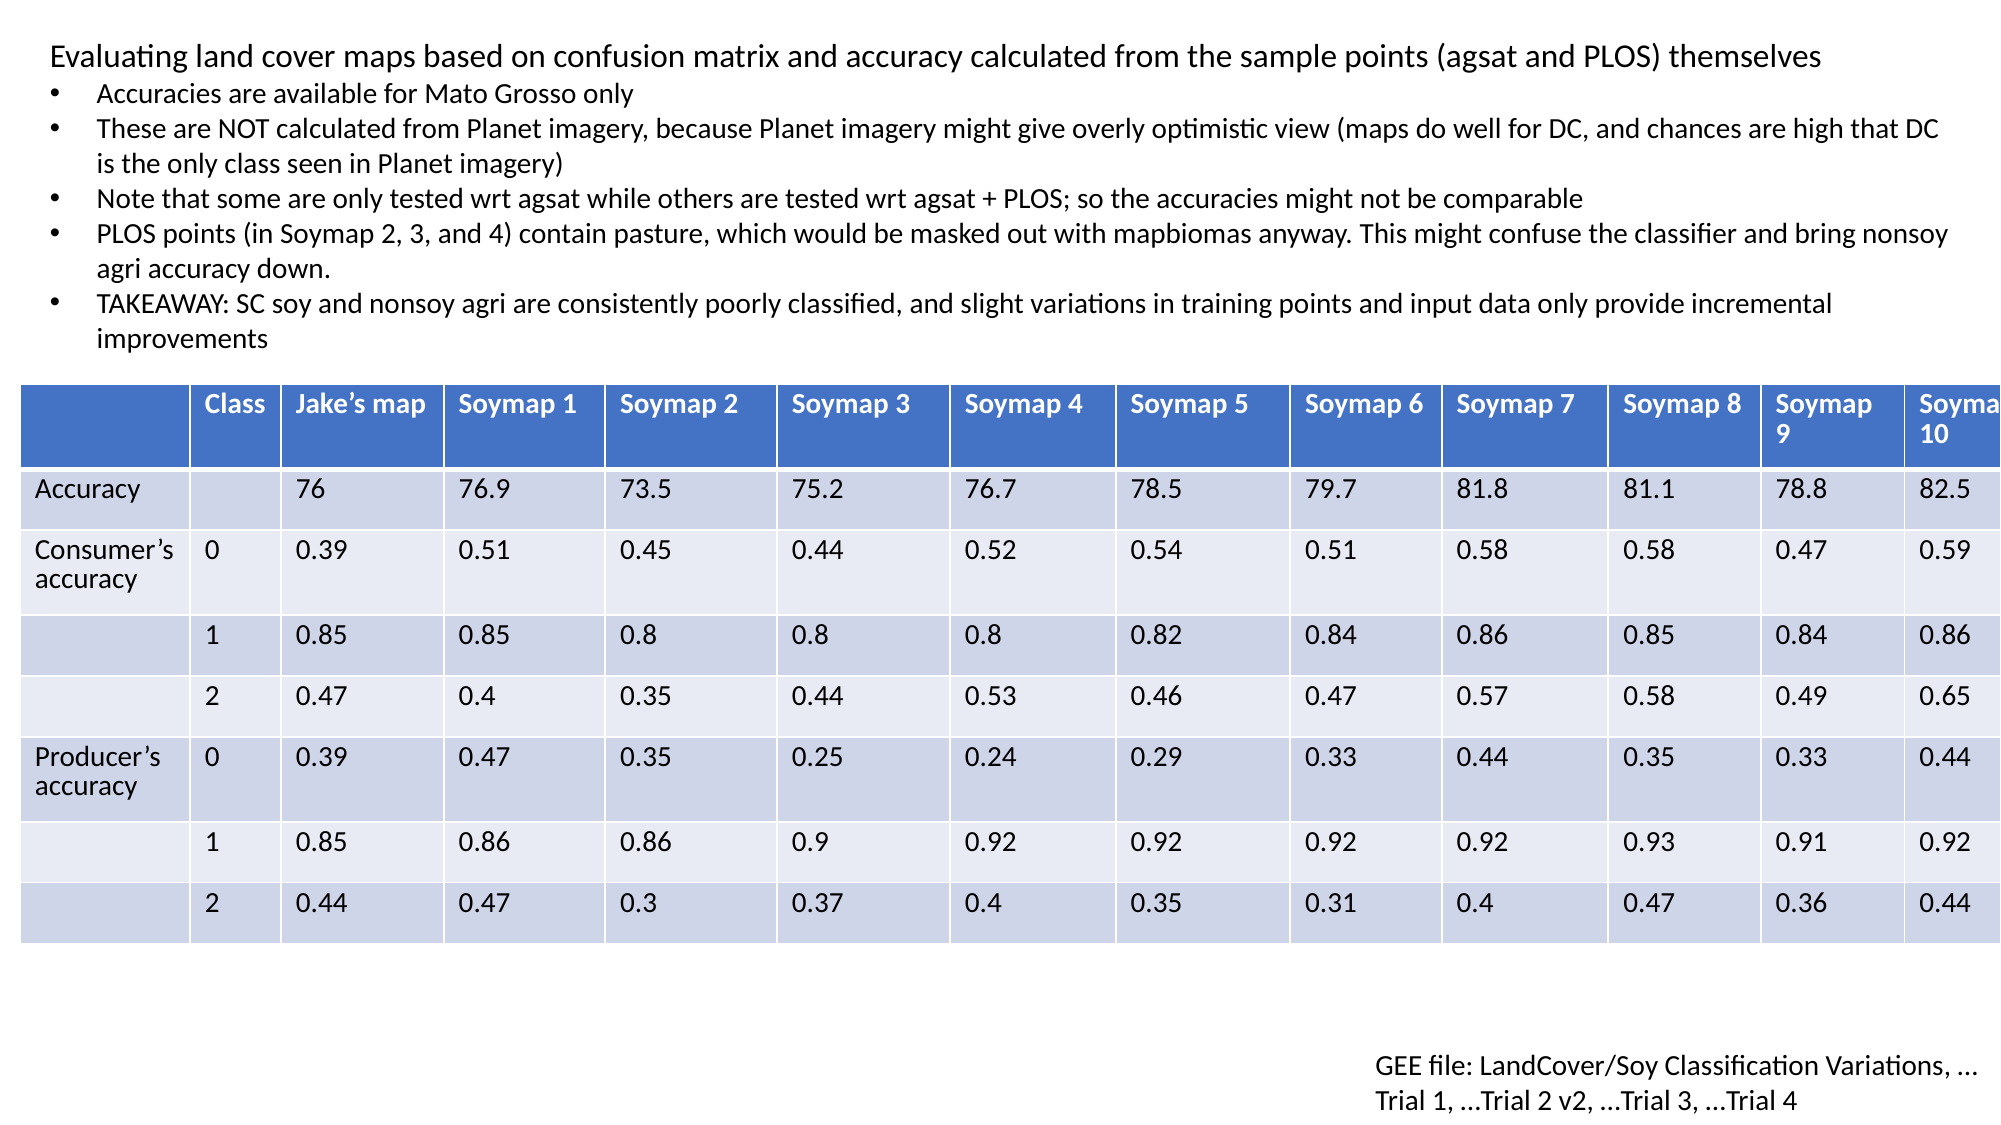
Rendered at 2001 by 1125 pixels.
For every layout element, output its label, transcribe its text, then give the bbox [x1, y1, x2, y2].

table_cell 0.29 [1117, 738, 1289, 821]
table_cell 0.85 [282, 823, 443, 882]
table_cell 0.47 [1762, 531, 1904, 614]
table_cell 0.8 [606, 616, 776, 675]
table_cell 0.4 [445, 677, 604, 736]
table_cell 0.85 [445, 616, 604, 675]
table_cell 1 [191, 616, 280, 675]
table_cell 0 [191, 531, 280, 614]
table_cell 0.65 [1905, 677, 2000, 736]
table_cell 78.8 [1762, 472, 1904, 529]
table_cell 0.84 [1762, 616, 1904, 675]
table_header Soymap 10 [1905, 385, 2000, 467]
table_cell 0.8 [778, 616, 949, 675]
table_cell 75.2 [778, 472, 949, 529]
table_cell 0.52 [951, 531, 1115, 614]
table_cell 0.25 [778, 738, 949, 821]
table_cell 0.92 [1291, 823, 1441, 882]
table_cell 0.51 [445, 531, 604, 614]
table_cell 0.85 [1609, 616, 1760, 675]
table_cell 0.51 [1291, 531, 1441, 614]
table_cell 0.44 [1905, 738, 2000, 821]
table_cell 0.44 [1443, 738, 1607, 821]
table_cell 0 [191, 738, 280, 821]
table_cell 0.44 [1905, 883, 2000, 943]
table_cell [21, 677, 189, 736]
table_cell 0.58 [1609, 531, 1760, 614]
table_cell 81.1 [1609, 472, 1760, 529]
table_cell 0.86 [445, 823, 604, 882]
table_cell 0.47 [1291, 677, 1441, 736]
table_cell 0.4 [1443, 883, 1607, 943]
text_box GEE file: LandCover/Soy Classification Variations, …Trial 1, …Trial 2 v2, …Trial 3, …Trial 4 [1360, 1039, 2000, 1124]
table_cell 82.5 [1905, 472, 2000, 529]
table_cell 0.33 [1762, 738, 1904, 821]
table_cell 0.35 [606, 738, 776, 821]
table_cell Accuracy [21, 472, 189, 529]
table_cell [21, 616, 189, 675]
table_cell 0.91 [1762, 823, 1904, 882]
table_cell 73.5 [606, 472, 776, 529]
table_cell 0.39 [282, 738, 443, 821]
table_cell 79.7 [1291, 472, 1441, 529]
table_header Soymap 5 [1117, 385, 1289, 467]
table_cell 0.86 [1443, 616, 1607, 675]
table_cell 0.92 [1905, 823, 2000, 882]
table_cell 0.49 [1762, 677, 1904, 736]
table_cell 0.35 [1609, 738, 1760, 821]
table_header Class [191, 385, 280, 467]
table_cell 0.58 [1443, 531, 1607, 614]
table_cell 2 [191, 883, 280, 943]
table_cell 0.44 [778, 531, 949, 614]
table_cell 0.35 [606, 677, 776, 736]
table_cell 81.8 [1443, 472, 1607, 529]
table_cell 0.8 [951, 616, 1115, 675]
table_cell Producer’s accuracy [21, 738, 189, 821]
table_cell 76.9 [445, 472, 604, 529]
table_header Soymap 9 [1762, 385, 1904, 467]
table_cell 1 [191, 823, 280, 882]
table_cell 78.5 [1117, 472, 1289, 529]
table_cell 0.44 [282, 883, 443, 943]
table_cell 0.85 [282, 616, 443, 675]
table_cell 0.44 [778, 677, 949, 736]
table_cell 0.47 [1609, 883, 1760, 943]
table_cell 0.46 [1117, 677, 1289, 736]
table_cell 0.54 [1117, 531, 1289, 614]
table_cell 76.7 [951, 472, 1115, 529]
table_cell 0.33 [1291, 738, 1441, 821]
table_cell 0.57 [1443, 677, 1607, 736]
table_cell 0.92 [1117, 823, 1289, 882]
table_cell Consumer’s accuracy [21, 531, 189, 614]
table_cell [21, 883, 189, 943]
table_cell 0.35 [1117, 883, 1289, 943]
table_cell 0.47 [282, 677, 443, 736]
table_header Soymap 7 [1443, 385, 1607, 467]
table_cell 0.37 [778, 883, 949, 943]
table_header [21, 385, 189, 467]
table_header Soymap 3 [778, 385, 949, 467]
table_cell 0.47 [445, 738, 604, 821]
table_cell 0.59 [1905, 531, 2000, 614]
table_cell 0.24 [951, 738, 1115, 821]
table_cell 0.86 [1905, 616, 2000, 675]
table_cell [191, 472, 280, 529]
table_header Soymap 1 [445, 385, 604, 467]
table_cell 0.9 [778, 823, 949, 882]
table_cell 2 [191, 677, 280, 736]
table_cell 0.36 [1762, 883, 1904, 943]
table_header Soymap 4 [951, 385, 1115, 467]
table_cell 0.84 [1291, 616, 1441, 675]
table_cell 0.93 [1609, 823, 1760, 882]
table_cell 76 [282, 472, 443, 529]
table_cell 0.47 [445, 883, 604, 943]
table_cell 0.53 [951, 677, 1115, 736]
table_cell 0.3 [606, 883, 776, 943]
table_header Soymap 2 [606, 385, 776, 467]
table_cell [21, 823, 189, 882]
table_cell 0.39 [282, 531, 443, 614]
table_cell 0.4 [951, 883, 1115, 943]
table_cell 0.82 [1117, 616, 1289, 675]
table_cell 0.58 [1609, 677, 1760, 736]
table_header Soymap 8 [1609, 385, 1760, 467]
text_box Evaluating land cover maps based on confusion matrix and accuracy calculated from the sample points (agsat and PLOS) themselves Accuracies are available for Mato Grosso only These are NOT calculated from Planet imagery, because Planet imagery might give overly optimistic view (maps do well for DC, and chances are high that DC is the only class seen in Planet imagery) Note that some are only tested wrt agsat while others are tested wrt agsat + PLOS; so the accuracies might not be comparable PLOS points (in Soymap 2, 3, and 4) contain pasture, which would be masked out with mapbiomas anyway. This might confuse the classifier and bring nonsoy agri accuracy down. TAKEAWAY: SC soy and nonsoy agri are consistently poorly classified, and slight variations in training points and input data only provide incremental improvements [35, 27, 1965, 362]
table_cell 0.92 [951, 823, 1115, 882]
table_cell 0.31 [1291, 883, 1441, 943]
table_cell 0.86 [606, 823, 776, 882]
table_header Jake’s map [282, 385, 443, 467]
table_cell 0.45 [606, 531, 776, 614]
table_cell 0.92 [1443, 823, 1607, 882]
table_header Soymap 6 [1291, 385, 1441, 467]
